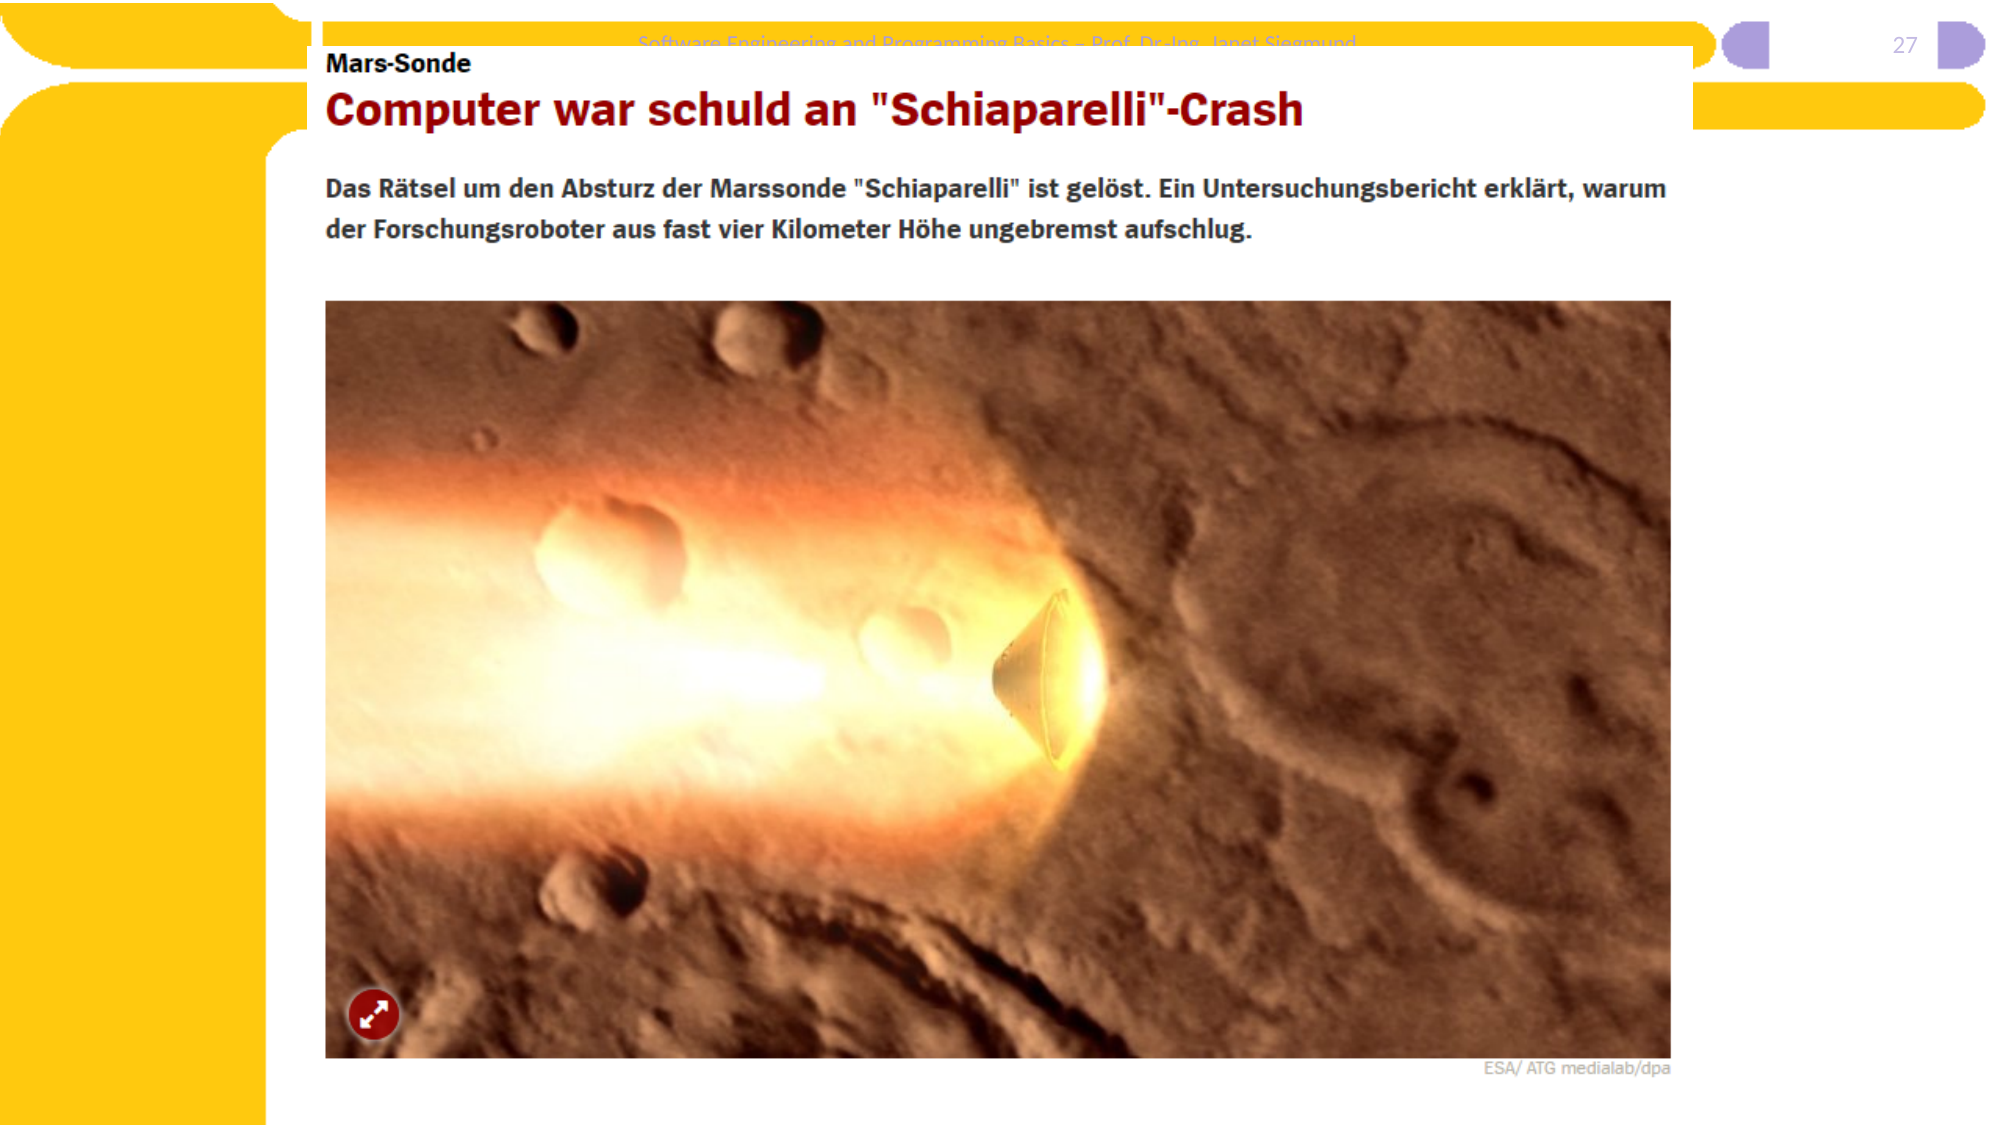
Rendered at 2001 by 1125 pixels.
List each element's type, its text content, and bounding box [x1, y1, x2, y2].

slide_number 27 [1767, 20, 1934, 67]
picture [0, 3, 1999, 1125]
